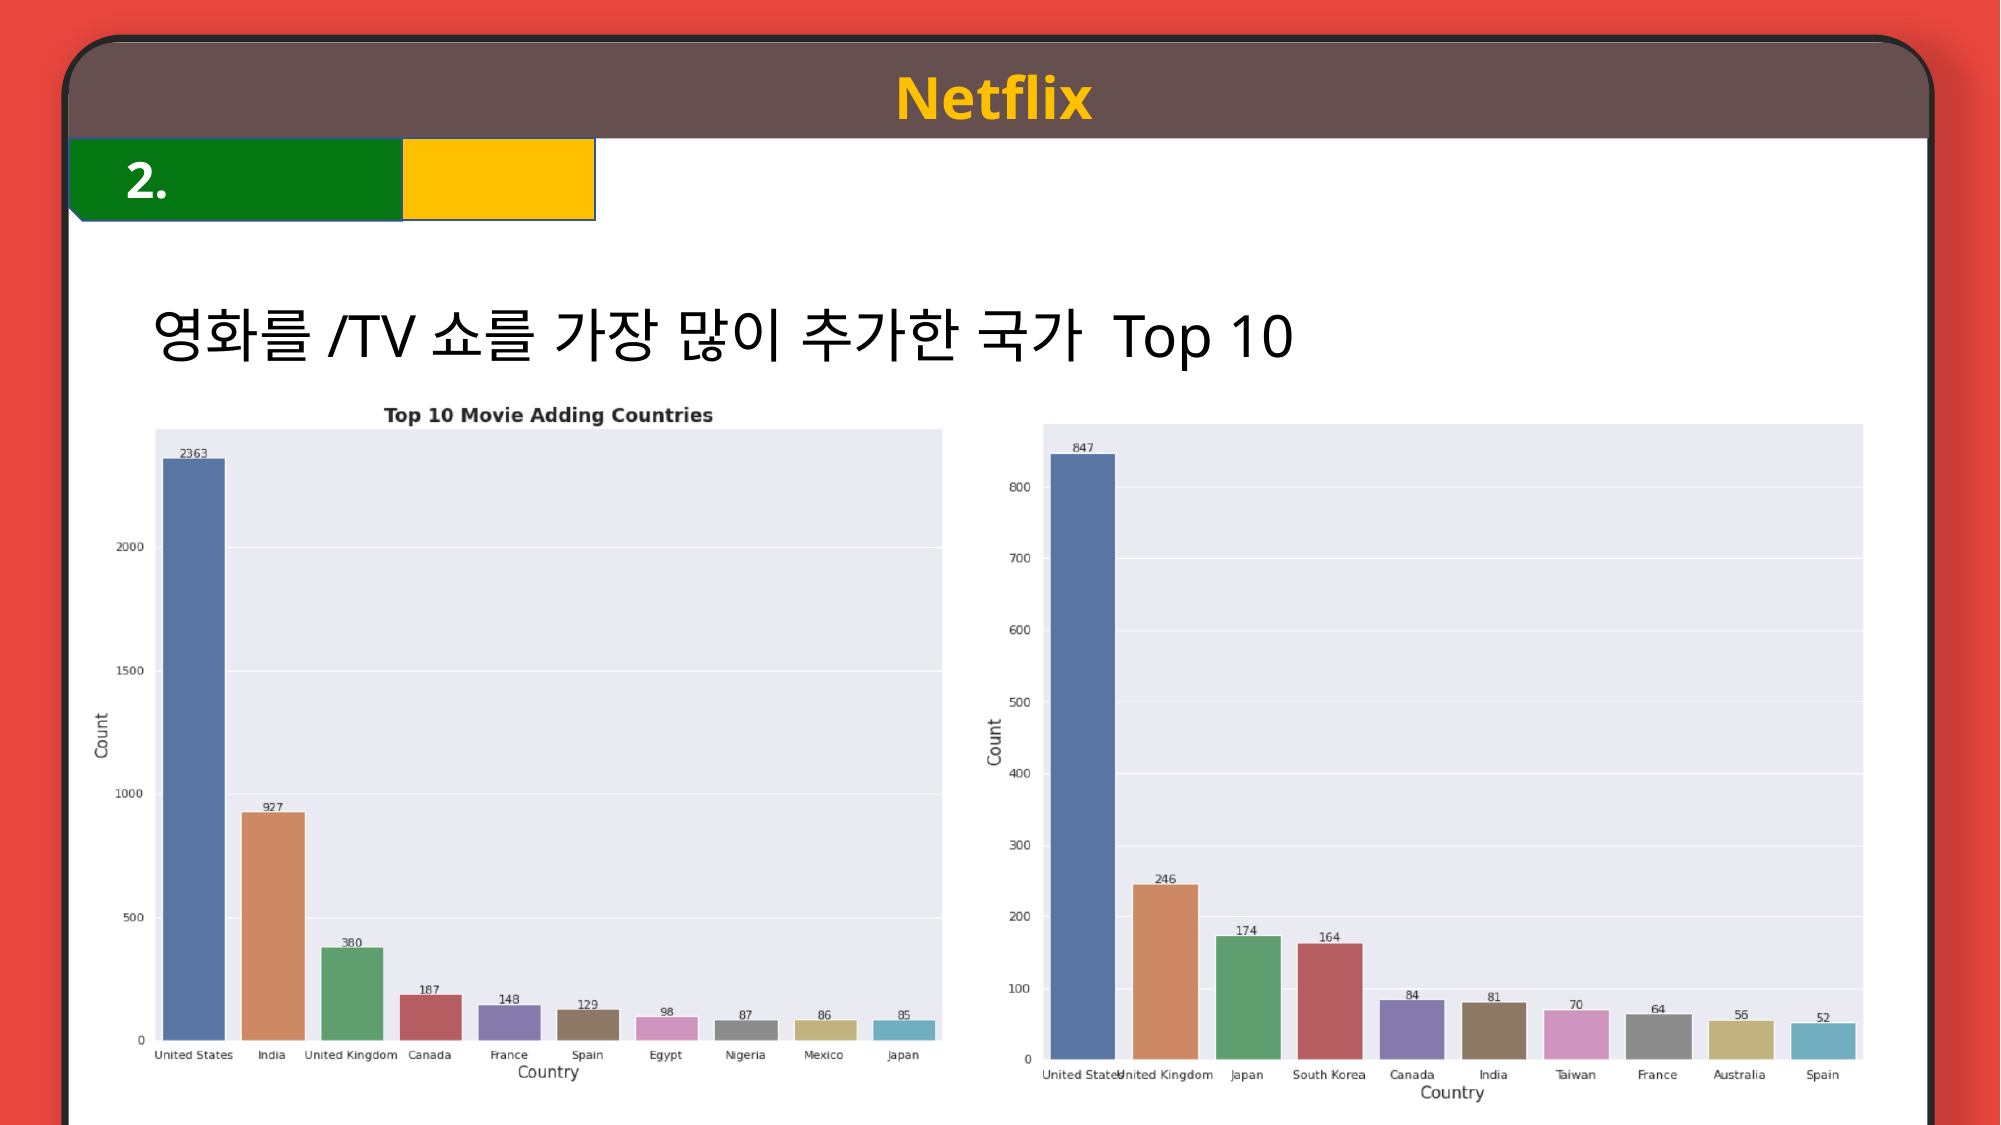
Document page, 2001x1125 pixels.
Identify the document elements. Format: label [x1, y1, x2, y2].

text_box [65, 38, 1932, 1125]
picture [974, 423, 1882, 1110]
picture [92, 396, 962, 1083]
